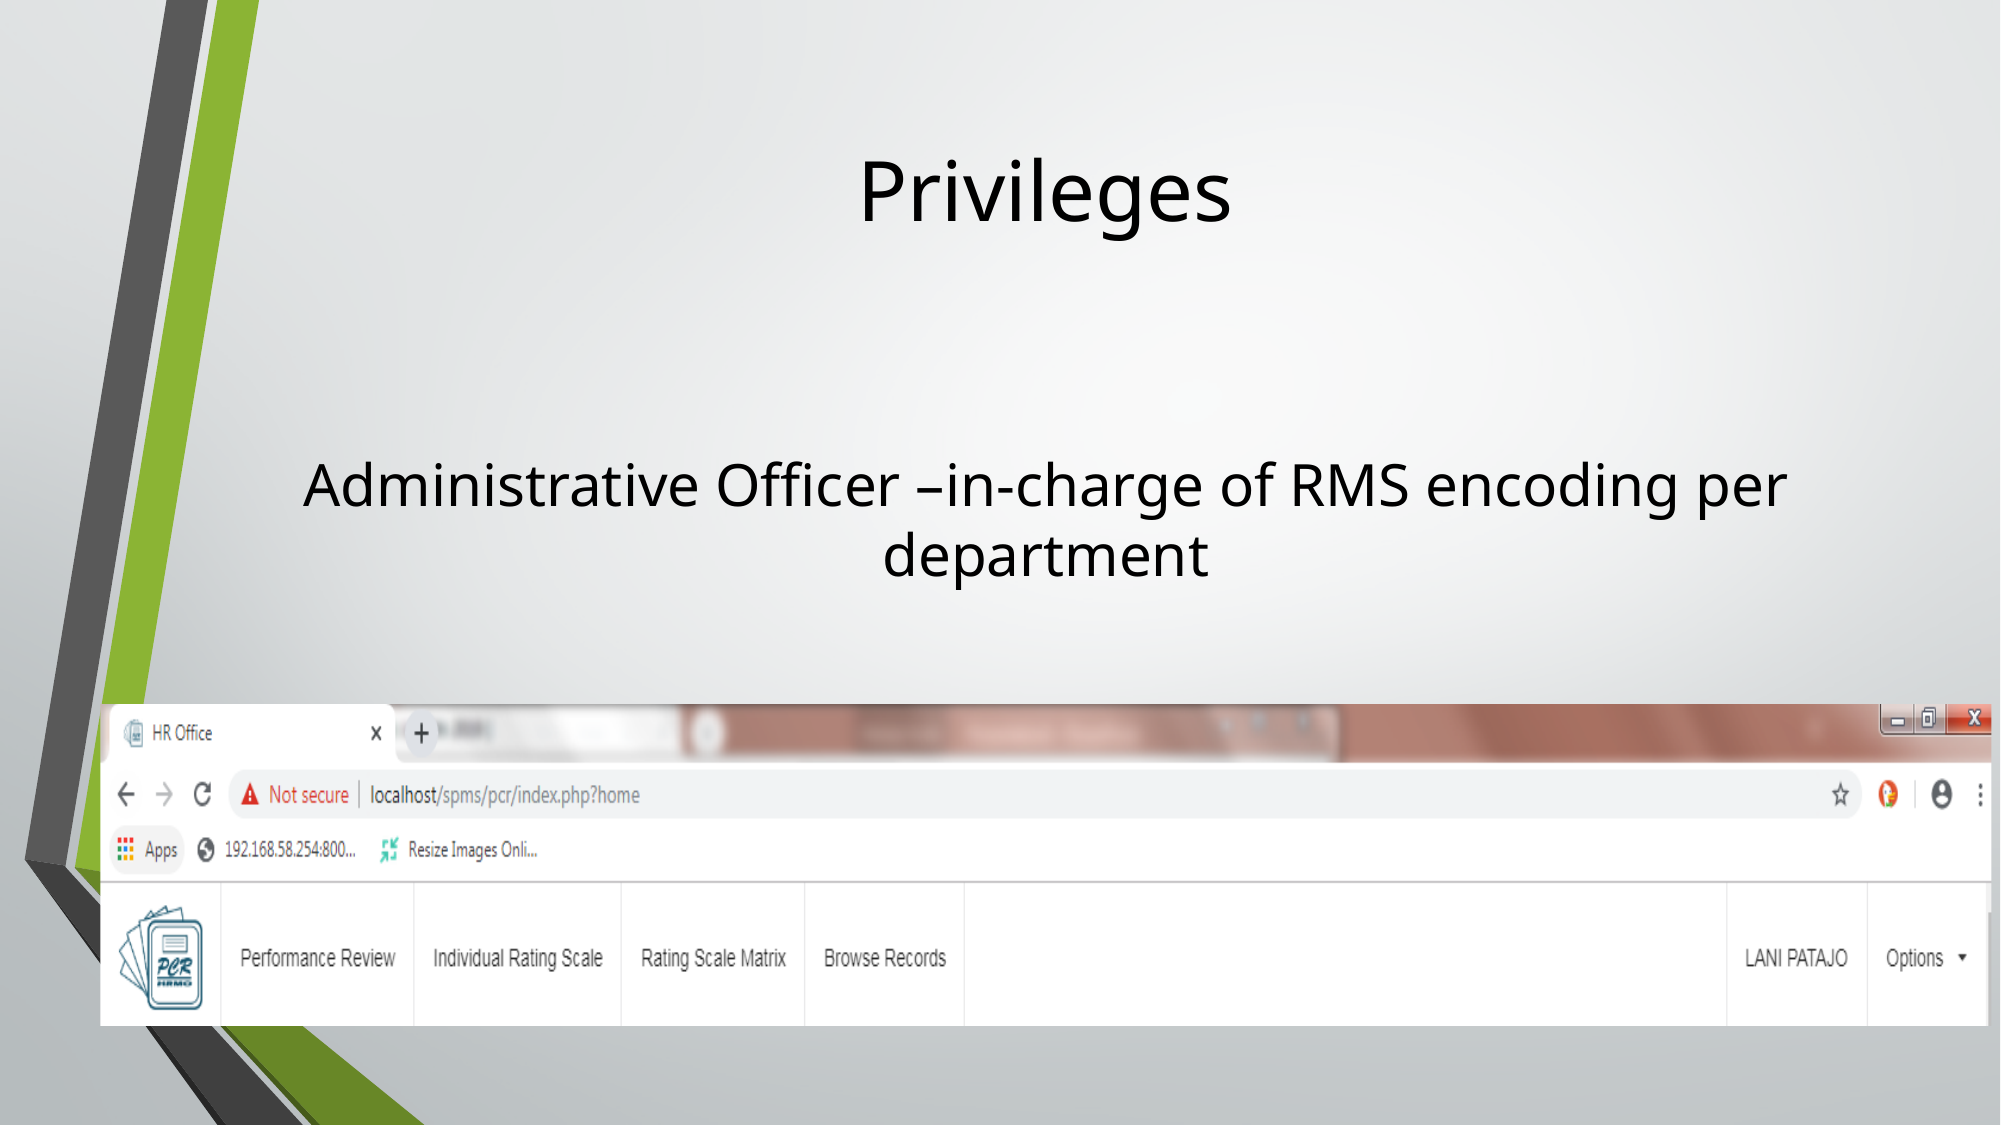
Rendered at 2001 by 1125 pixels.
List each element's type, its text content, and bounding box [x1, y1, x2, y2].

text_box Administrative Officer –in-charge of RMS encoding per department [224, 420, 1868, 616]
picture [100, 704, 1992, 1026]
title Privileges [224, 43, 1868, 332]
